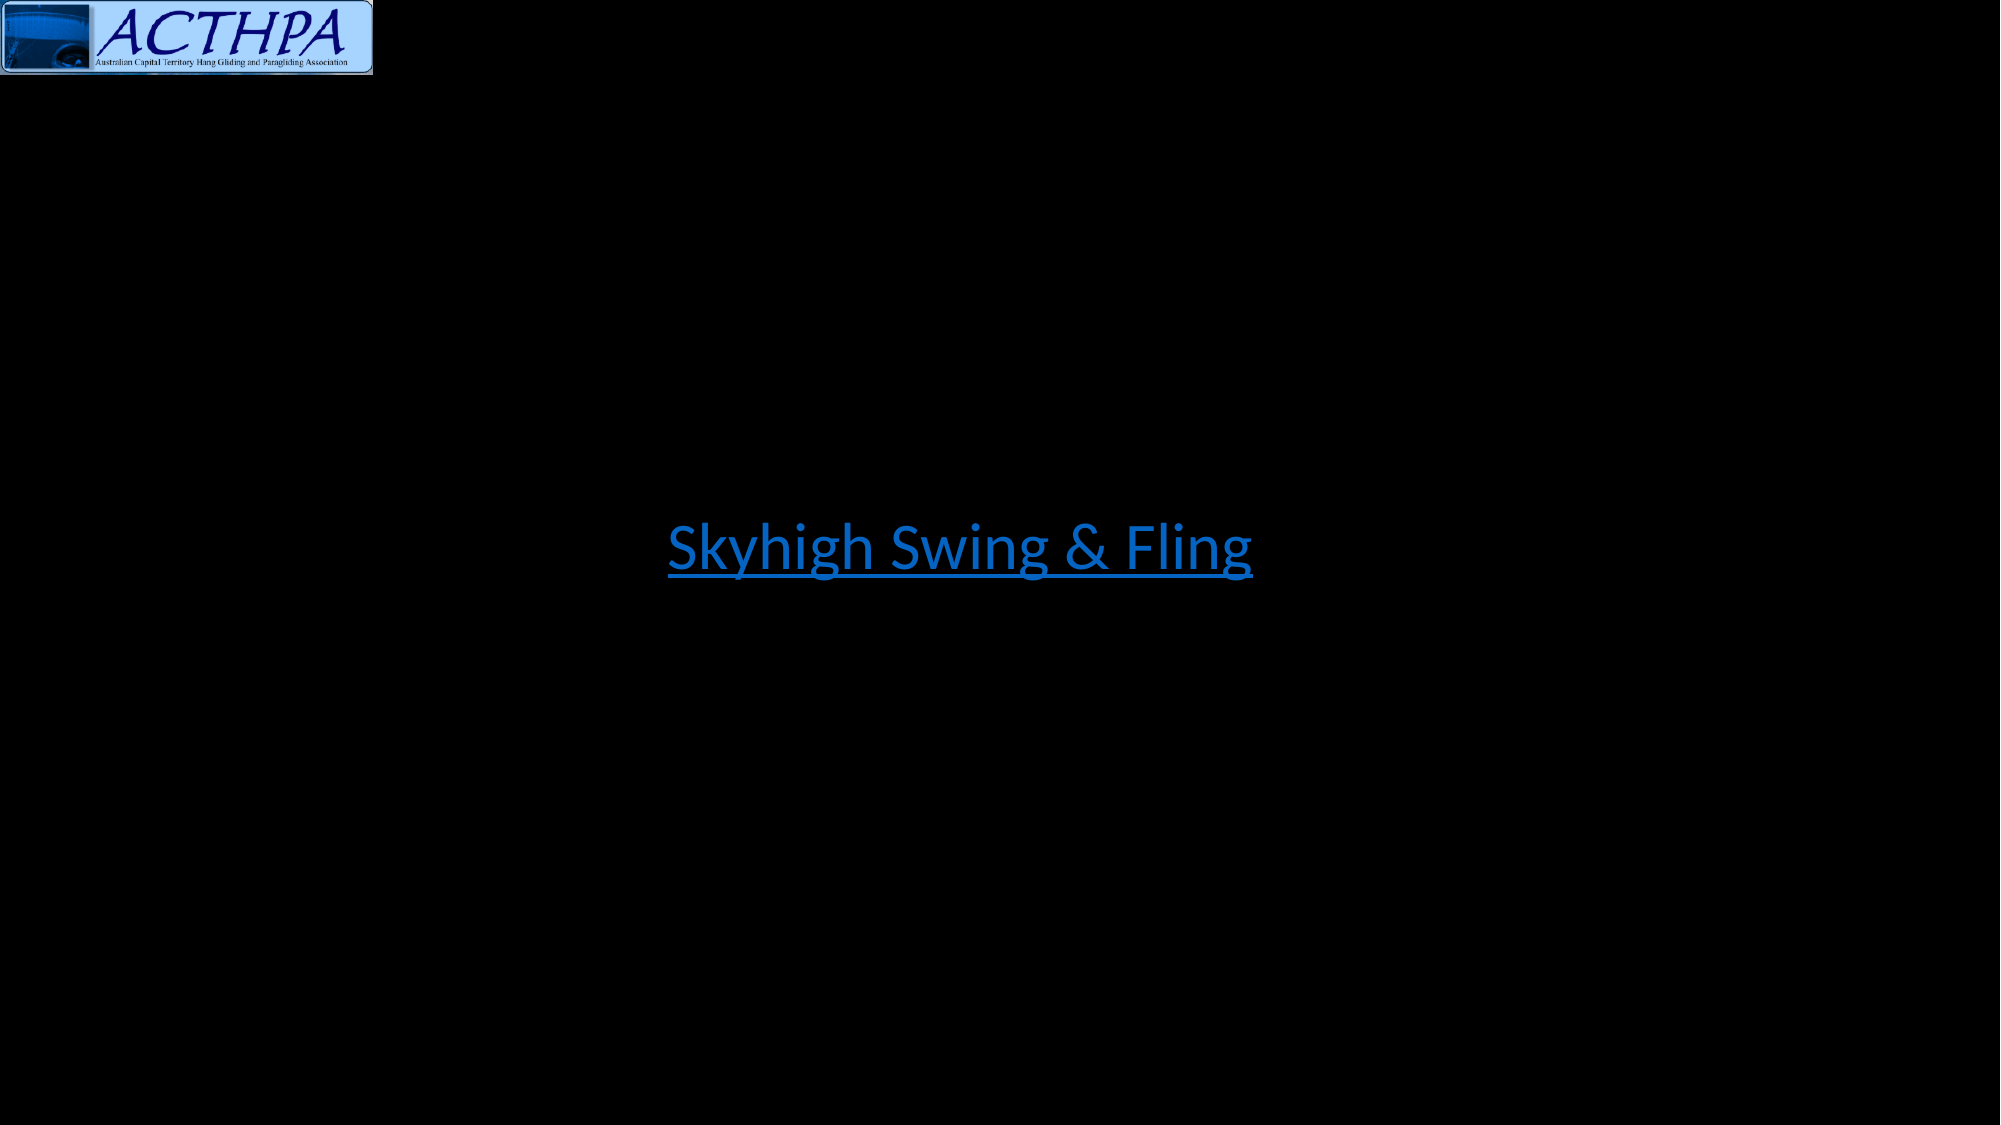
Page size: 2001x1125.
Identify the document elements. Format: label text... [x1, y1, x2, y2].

text_box Skyhigh Swing & Fling [652, 495, 1269, 591]
picture [0, 0, 373, 75]
